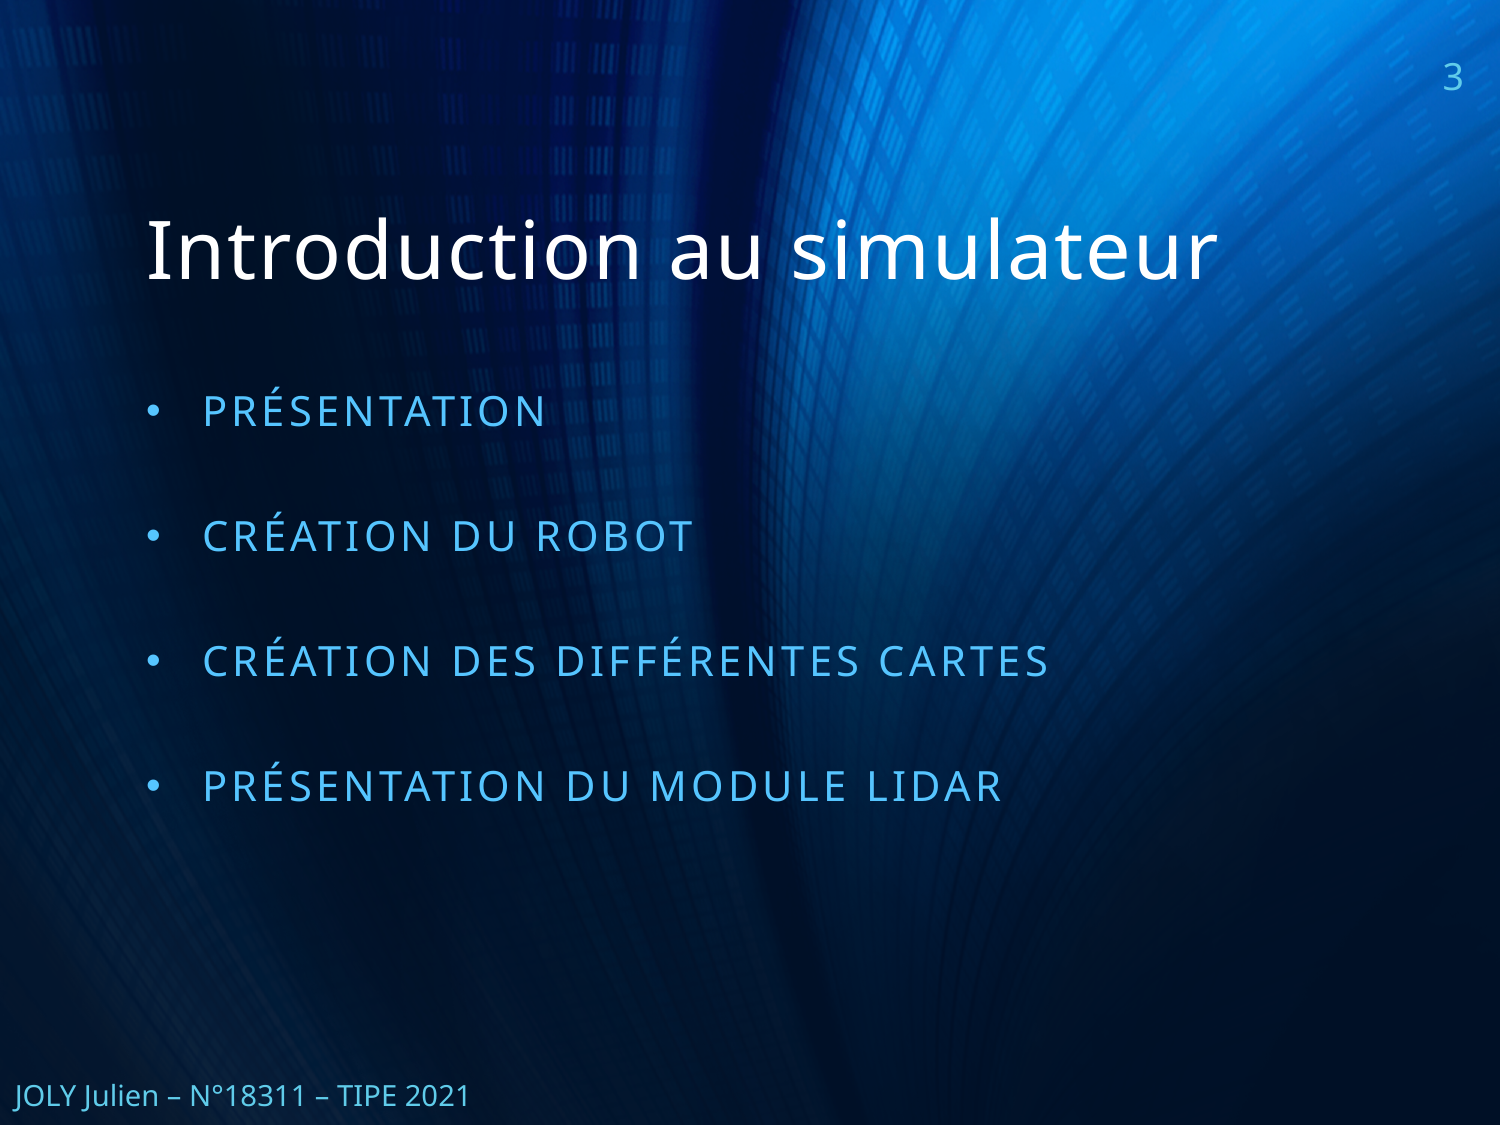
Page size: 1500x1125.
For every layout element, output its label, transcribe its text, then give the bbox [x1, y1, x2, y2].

slide_number 3 [1364, 19, 1480, 138]
list Présentation Création du Robot Création des différentes cartes Présentation du Module Lidar [131, 302, 1201, 988]
title Introduction au simulateur [131, 160, 1365, 303]
picture [0, 0, 1500, 1125]
